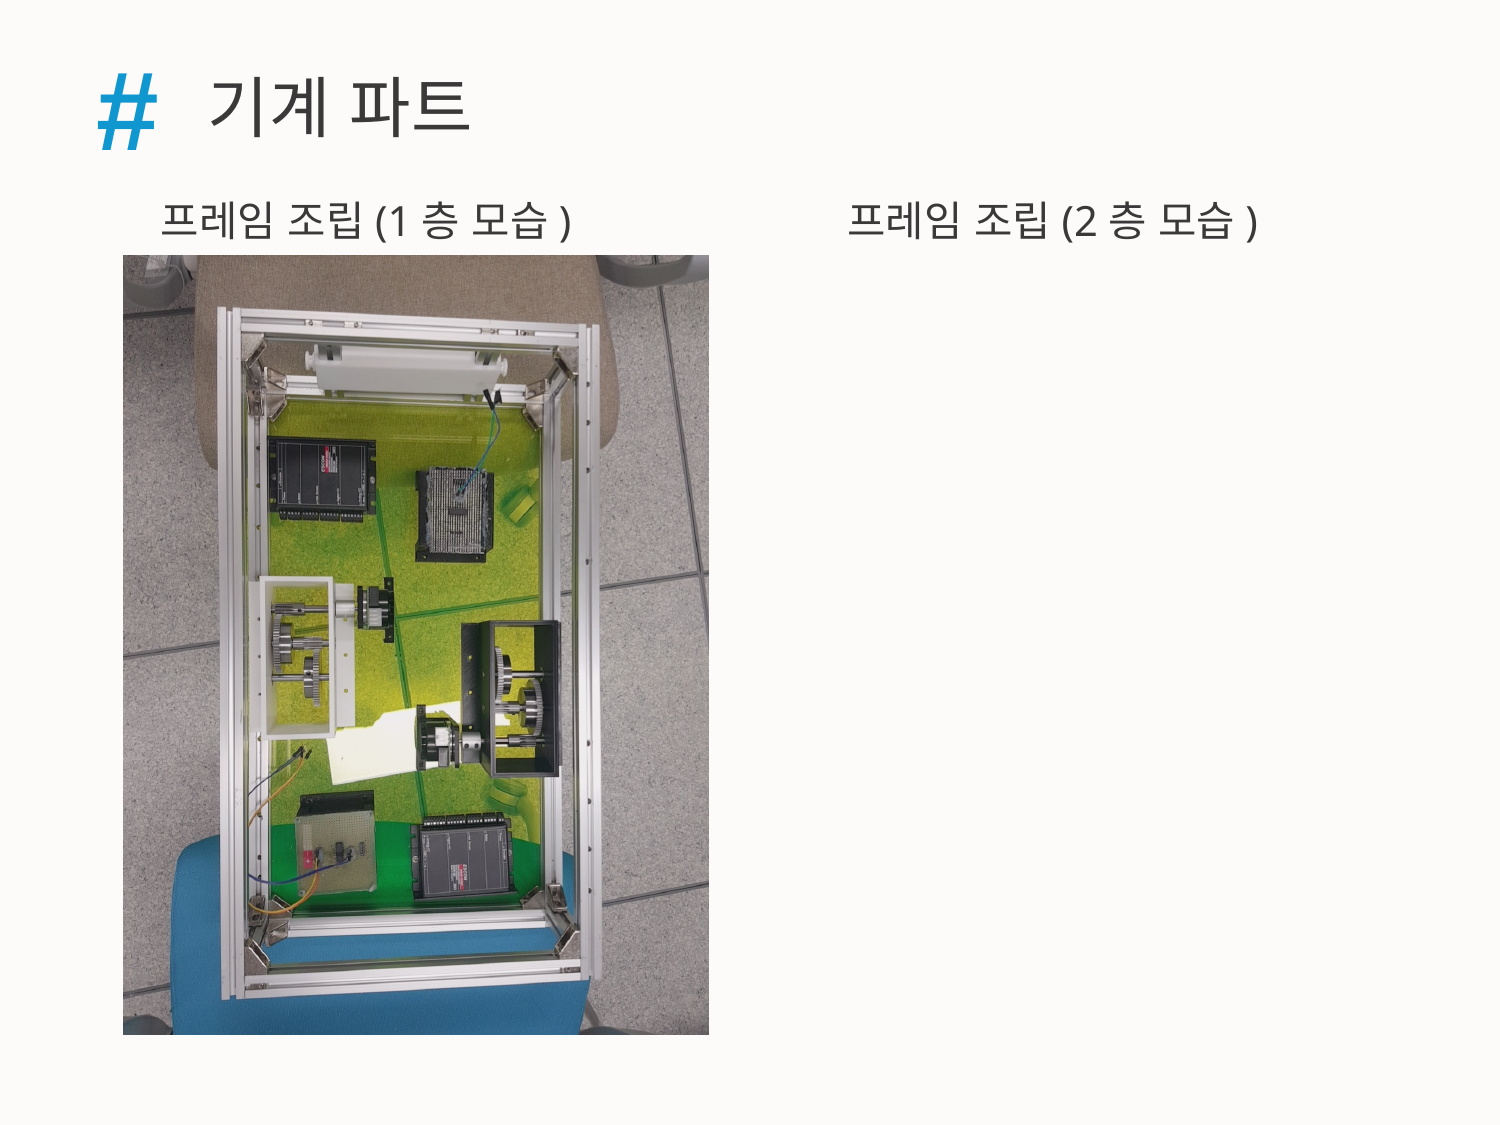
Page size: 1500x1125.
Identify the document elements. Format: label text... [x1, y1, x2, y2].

text_box 기계 파트 [193, 58, 656, 154]
text_box 프레임 조립(2층 모습) [832, 186, 1295, 252]
text_box # [81, 30, 204, 181]
text_box 프레임 조립(1층 모습) [146, 186, 609, 252]
picture [123, 255, 709, 1035]
